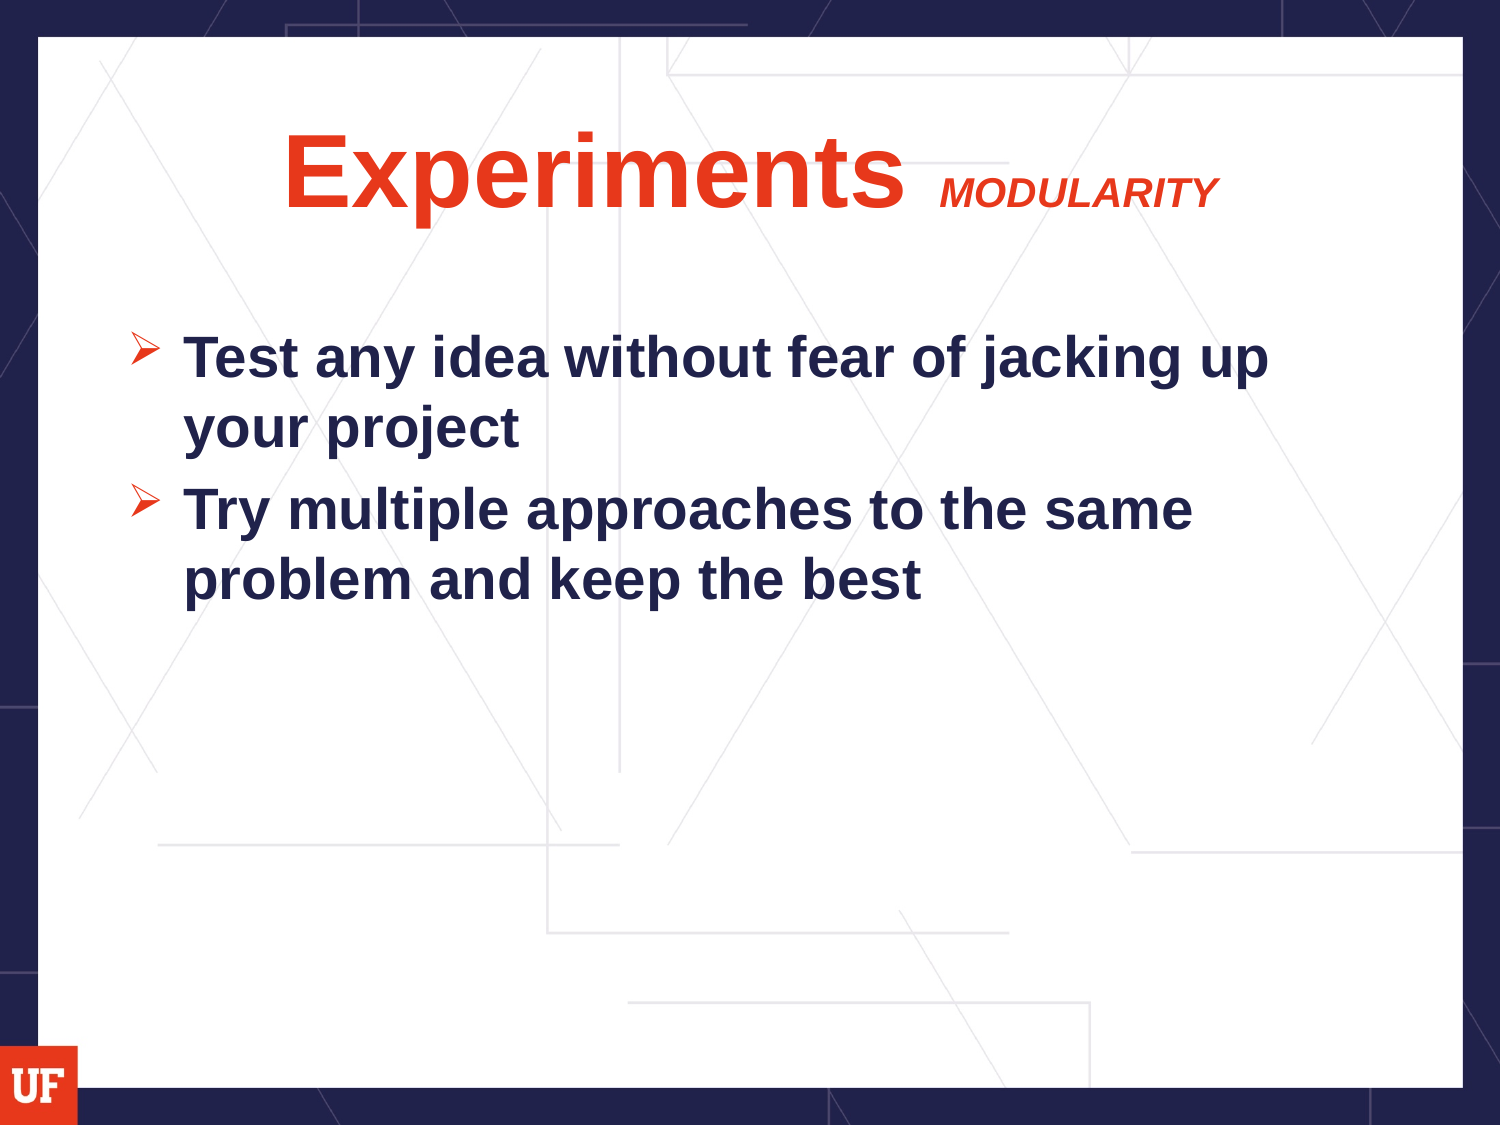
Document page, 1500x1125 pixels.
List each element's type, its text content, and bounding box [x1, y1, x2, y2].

list Test any idea without fear of jacking up your project Try multiple approaches to the same problem and keep the best [112, 312, 1378, 1038]
title Experiments MODULARITY [62, 62, 1438, 263]
picture [0, 0, 1500, 1125]
